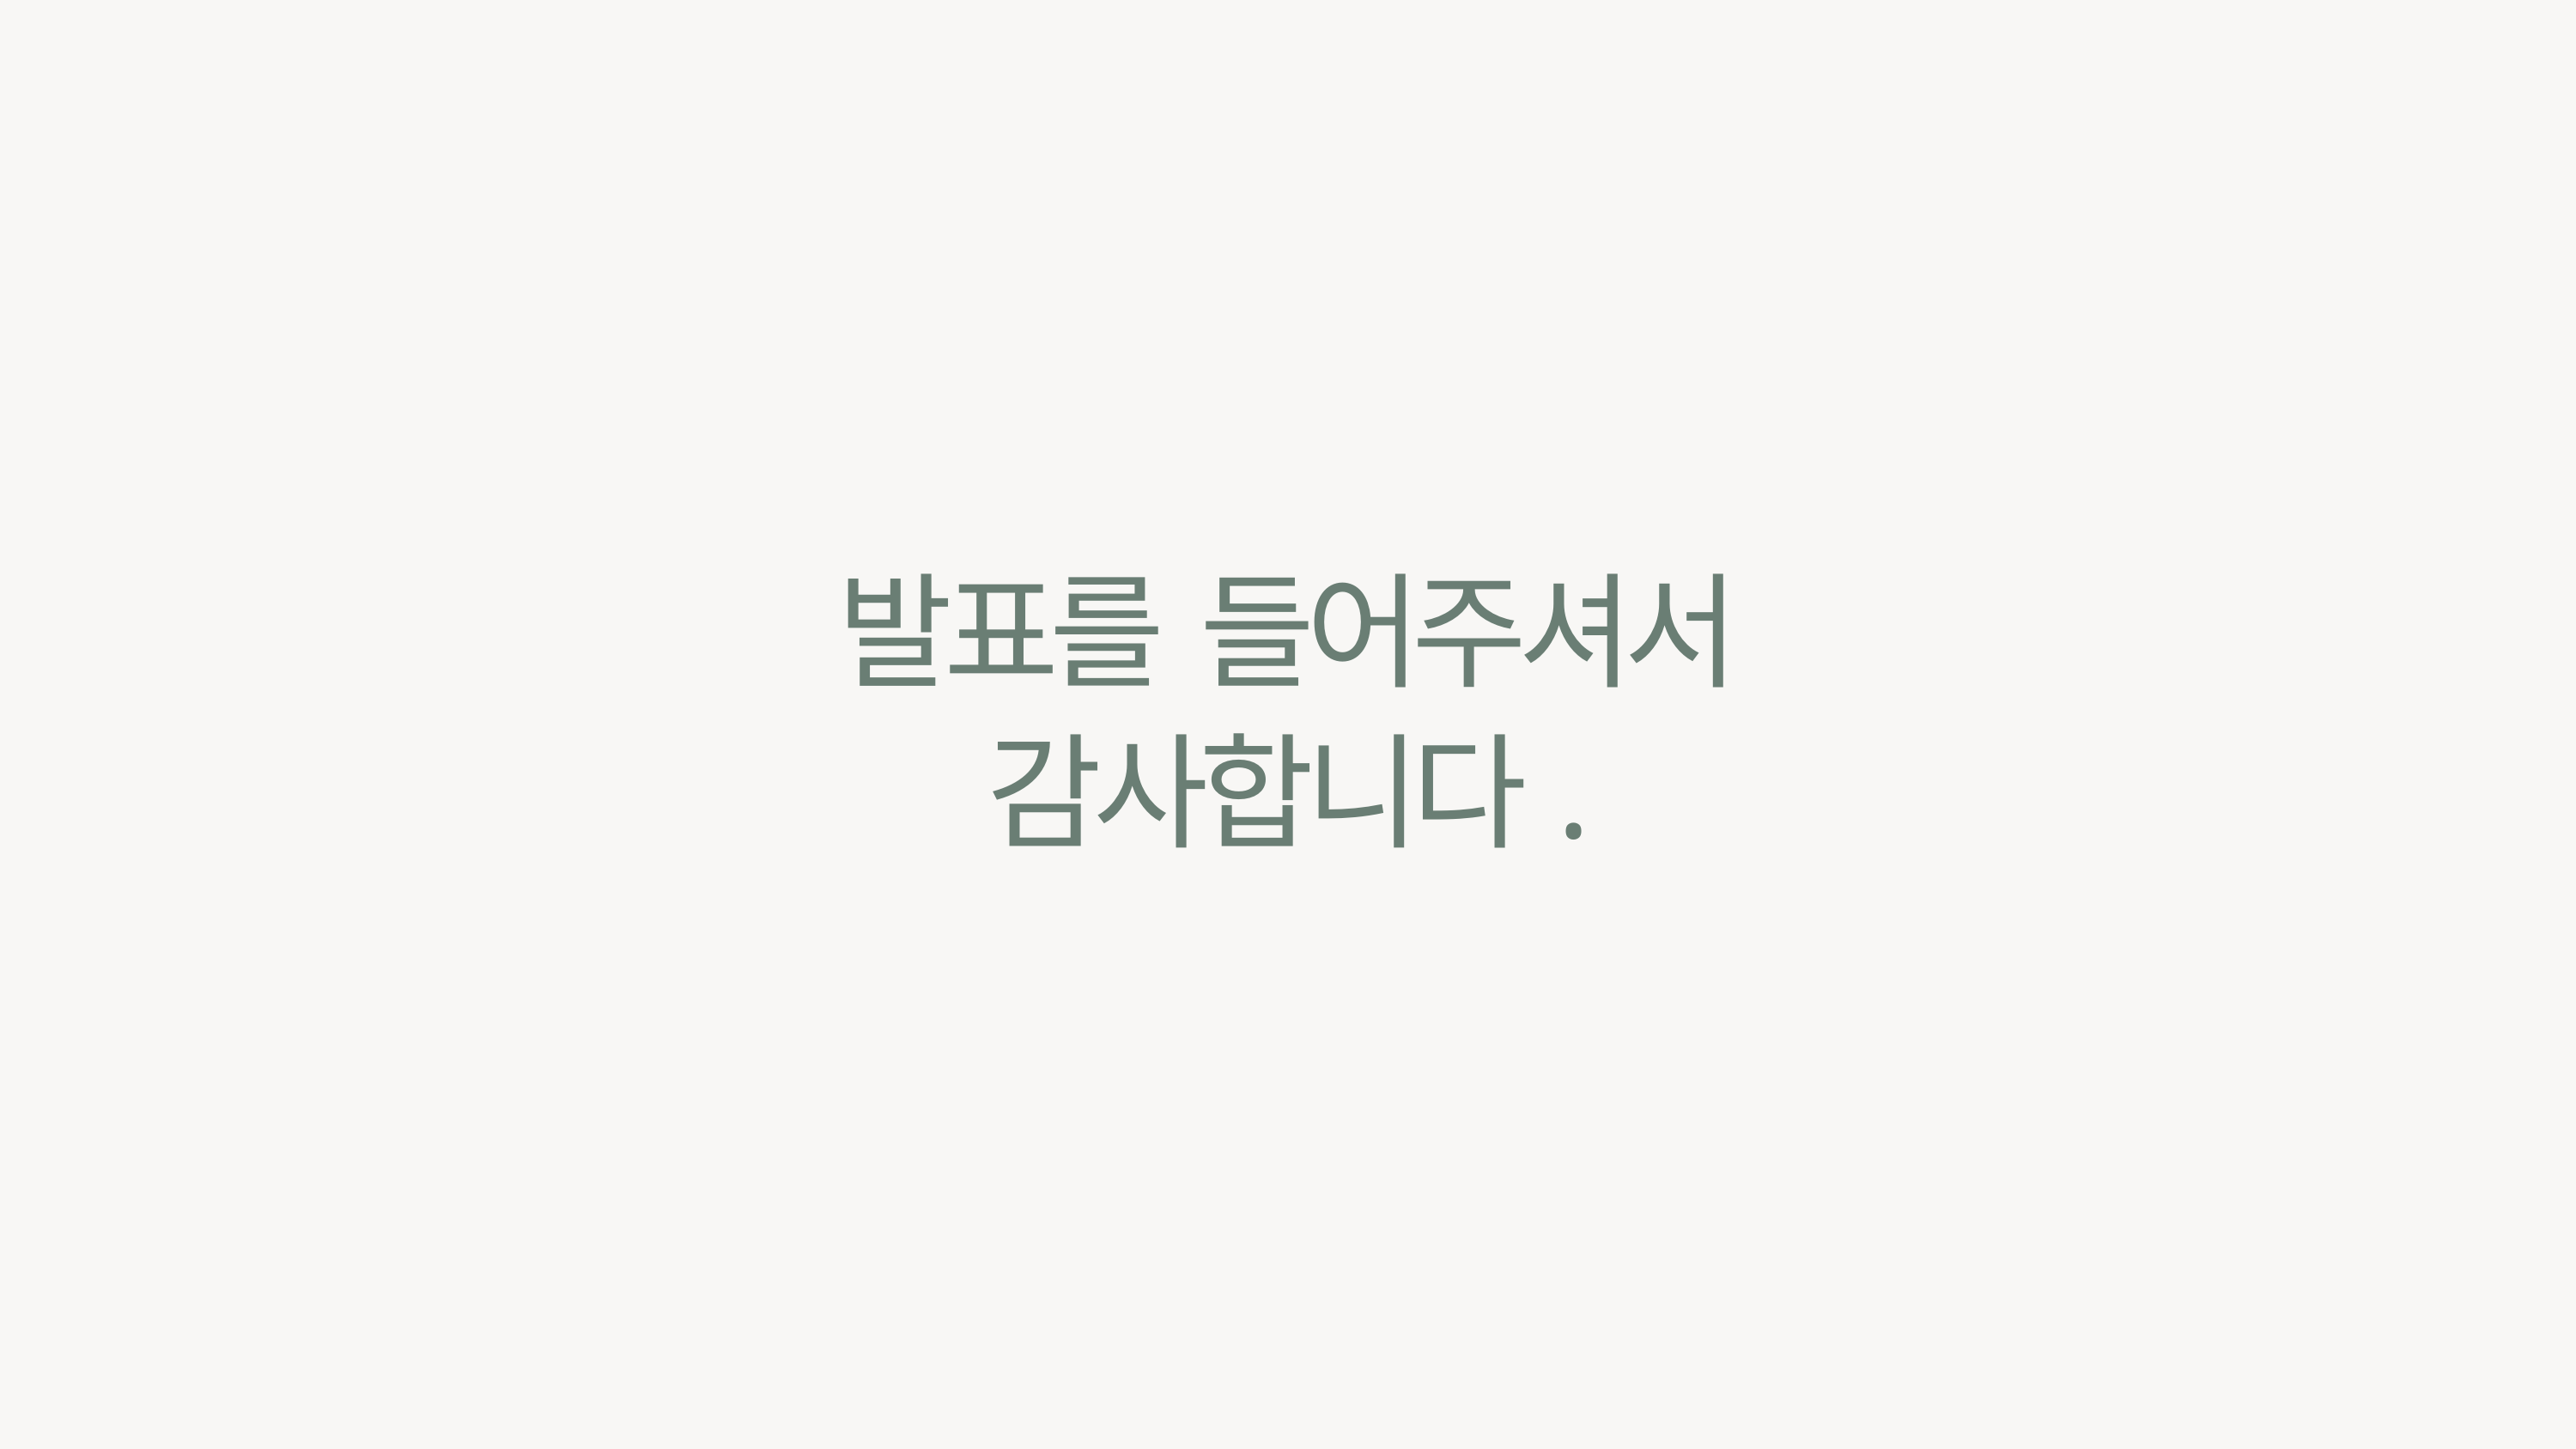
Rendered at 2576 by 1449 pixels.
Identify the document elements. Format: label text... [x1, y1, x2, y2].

text_box 발표를 들어주셔서 감사합니다. [507, 542, 2070, 880]
